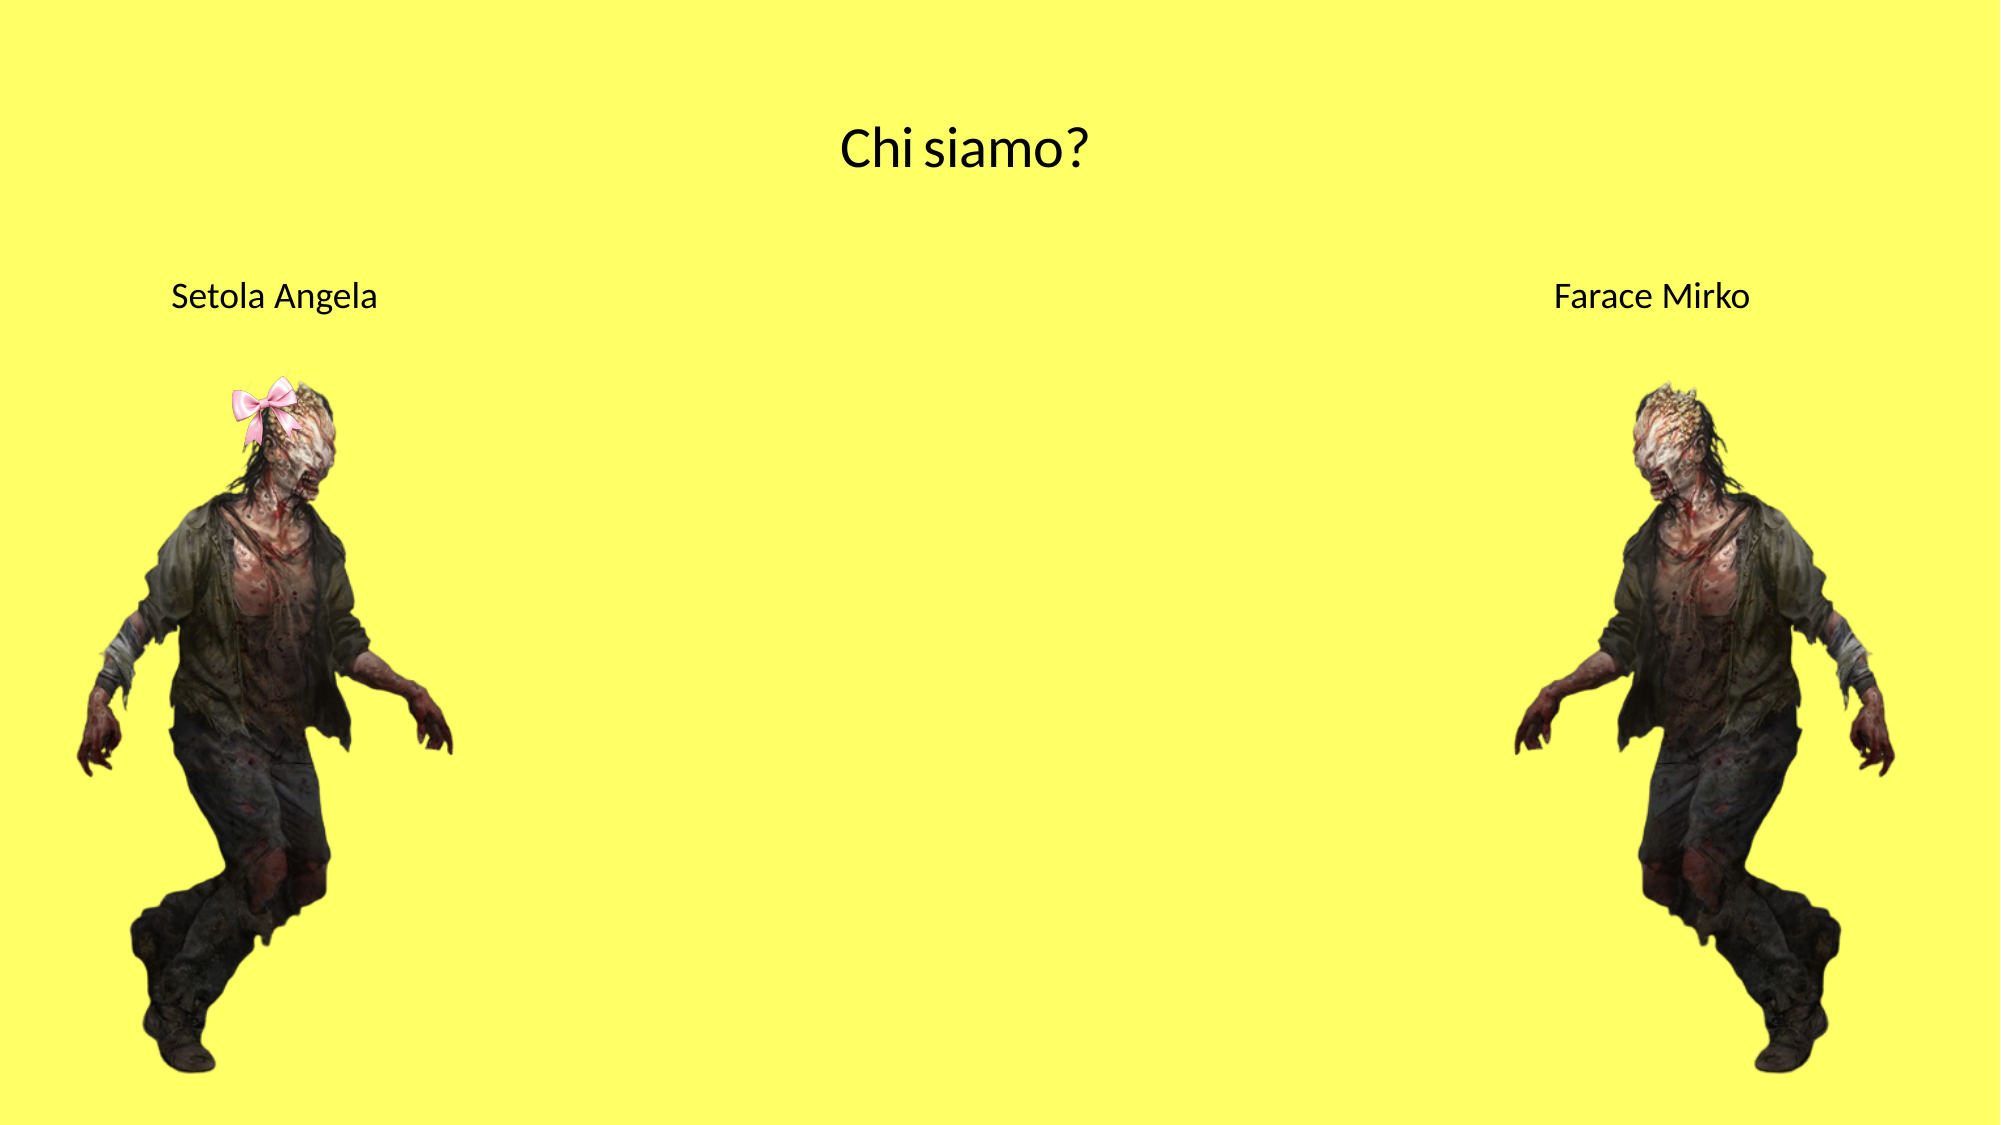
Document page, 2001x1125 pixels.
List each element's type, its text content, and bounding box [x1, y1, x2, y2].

text_box Farace Mirko [1539, 263, 1866, 309]
text_box Setola Angela [156, 263, 519, 309]
picture [7, 309, 528, 1125]
text_box Chi siamo? [337, 101, 1594, 187]
picture [1439, 309, 1966, 1125]
